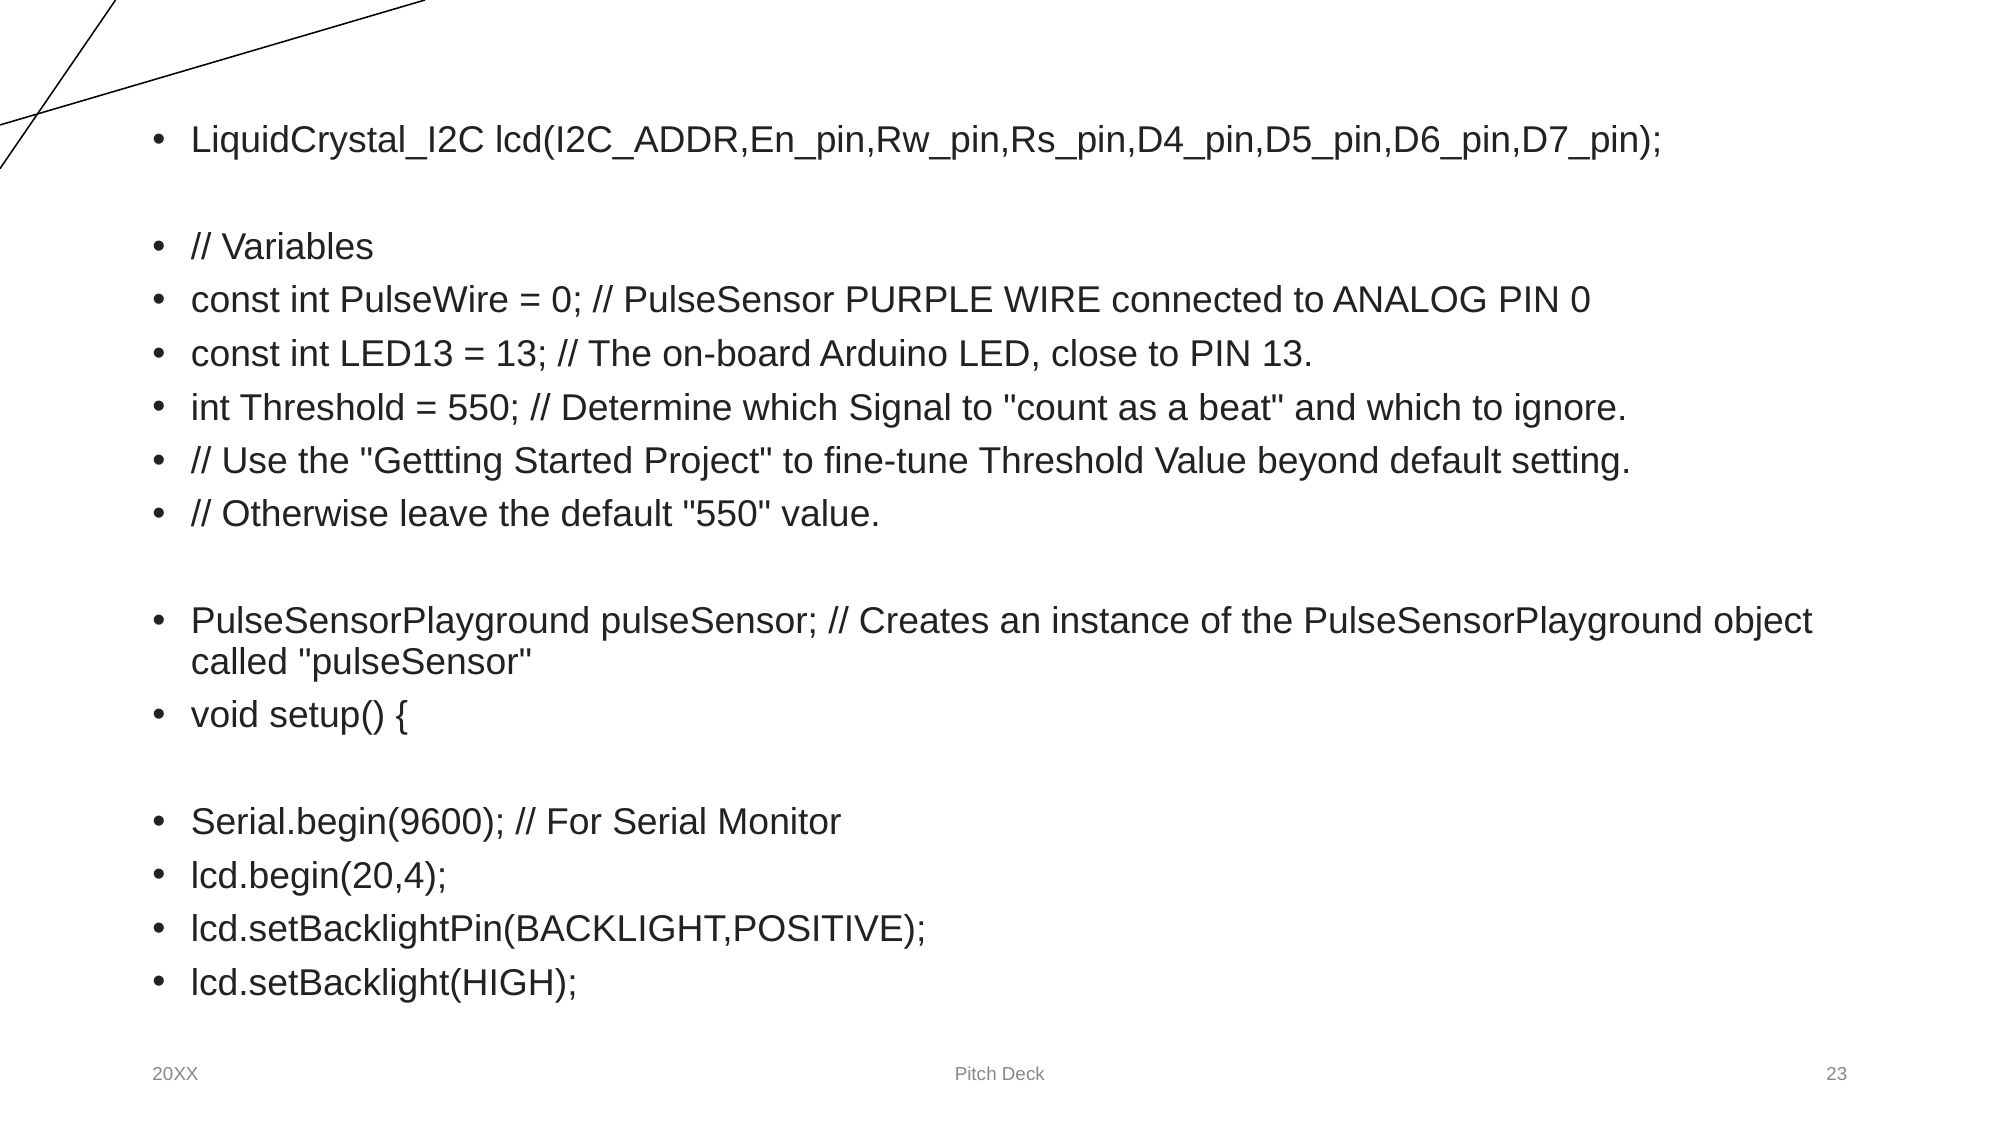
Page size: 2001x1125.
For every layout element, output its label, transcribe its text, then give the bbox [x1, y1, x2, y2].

footer Pitch Deck [662, 1042, 1338, 1103]
list LiquidCrystal_I2C lcd(I2C_ADDR,En_pin,Rw_pin,Rs_pin,D4_pin,D5_pin,D6_pin,D7_pin); // Variables const int PulseWire = 0; // PulseSensor PURPLE WIRE connected to ANALOG PIN 0 const int LED13 = 13; // The on-board Arduino LED, close to PIN 13. int Threshold = 550; // Determine which Signal to "count as a beat" and which to ignore. // Use the "Gettting Started Project" to fine-tune Threshold Value beyond default setting. // Otherwise leave the default "550" value. PulseSensorPlayground pulseSensor; // Creates an instance of the PulseSensorPlayground object called "pulseSensor" void setup() { Serial.begin(9600); // For Serial Monitor lcd.begin(20,4); lcd.setBacklightPin(BACKLIGHT,POSITIVE); lcd.setBacklight(HIGH); [137, 112, 1863, 1014]
slide_number ‹#› [1412, 1042, 1863, 1103]
slide_number 20XX [137, 1042, 588, 1103]
